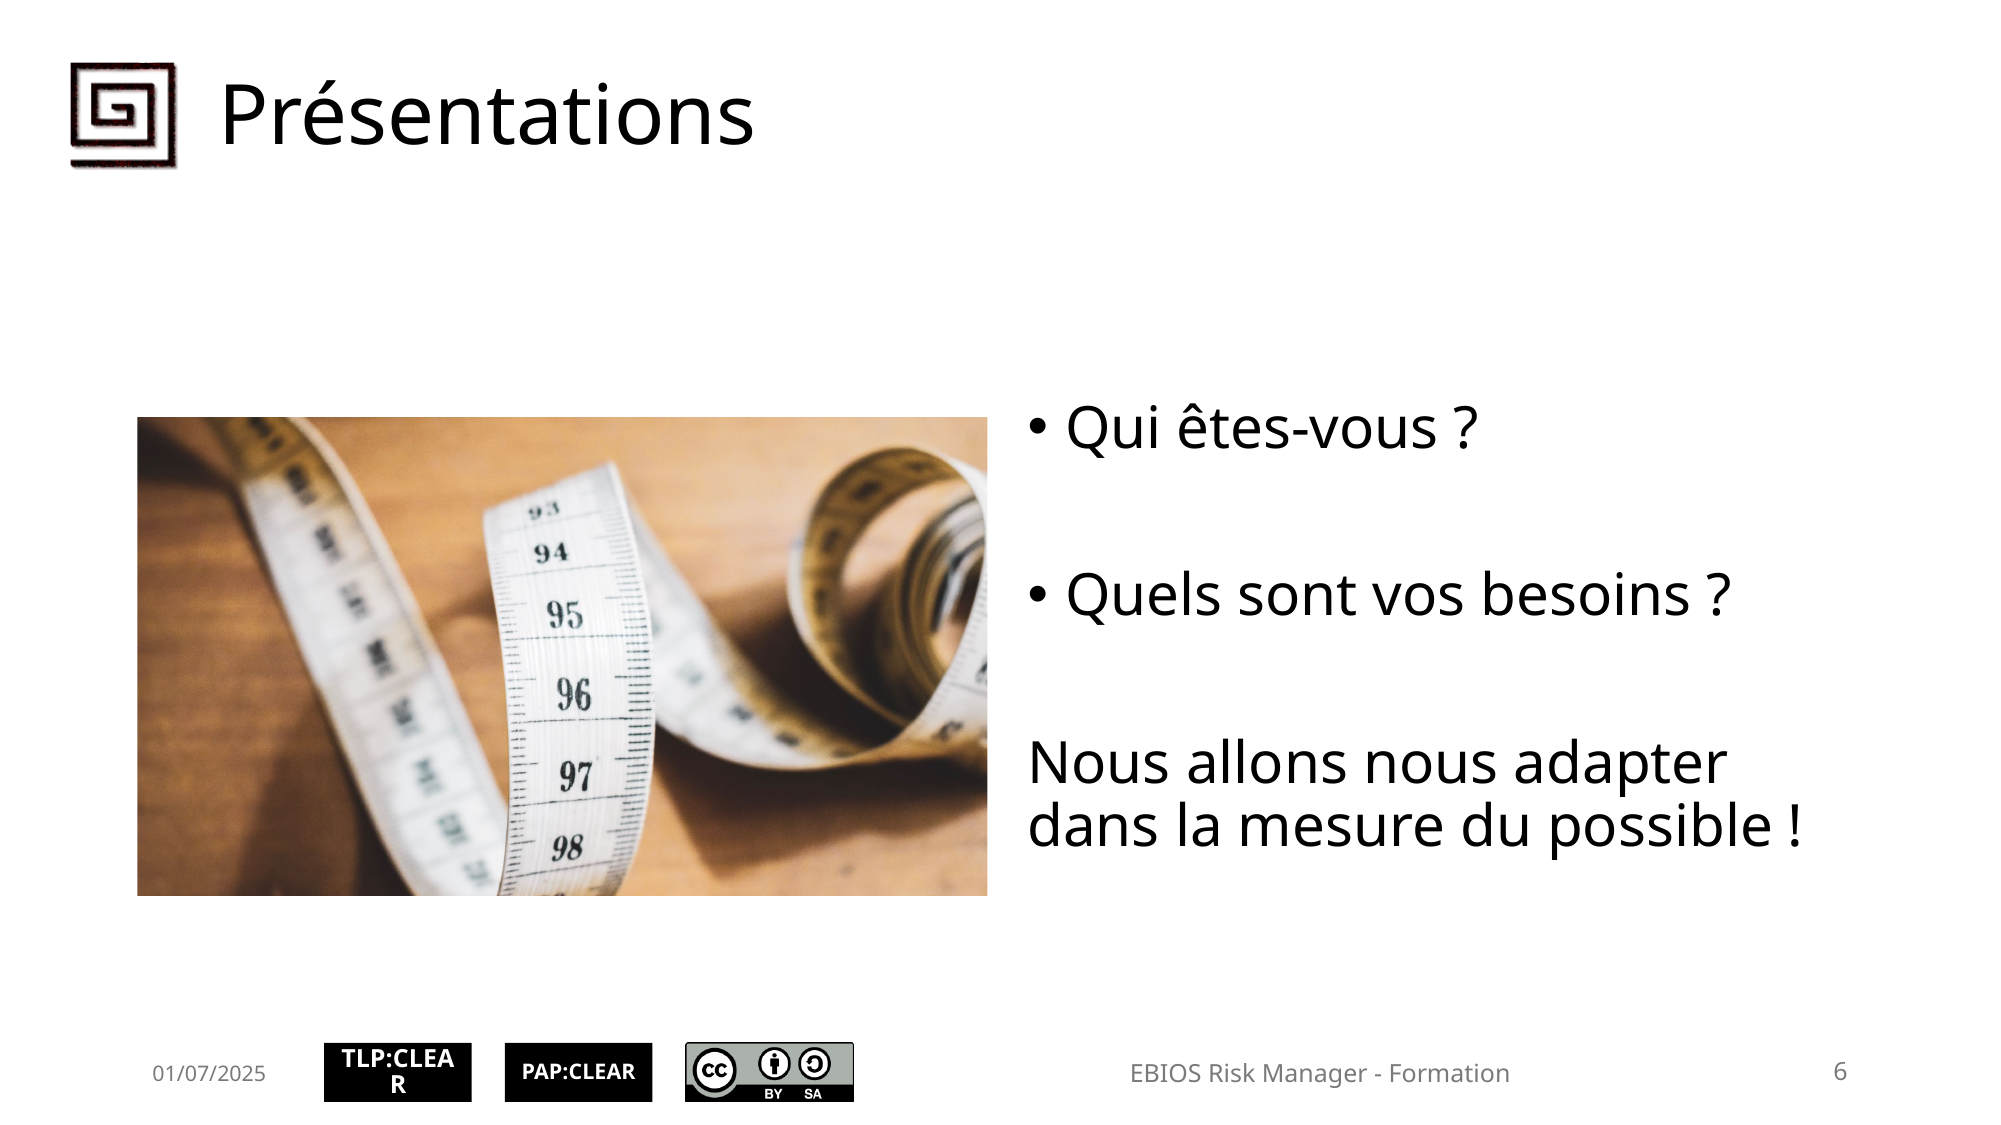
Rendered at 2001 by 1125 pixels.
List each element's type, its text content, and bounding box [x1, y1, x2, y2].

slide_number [137, 1042, 291, 1103]
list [136, 417, 988, 896]
list Qui êtes-vous ? Quels sont vos besoins ? Nous allons nous adapter dans la mesure du possible ! [1012, 299, 1863, 1014]
picture [67, 59, 178, 170]
title Présentations [203, 59, 1863, 170]
footer EBIOS Risk Manager - Formation [895, 1042, 1746, 1103]
slide_number 6 [1771, 1042, 1863, 1103]
picture [685, 1042, 854, 1102]
